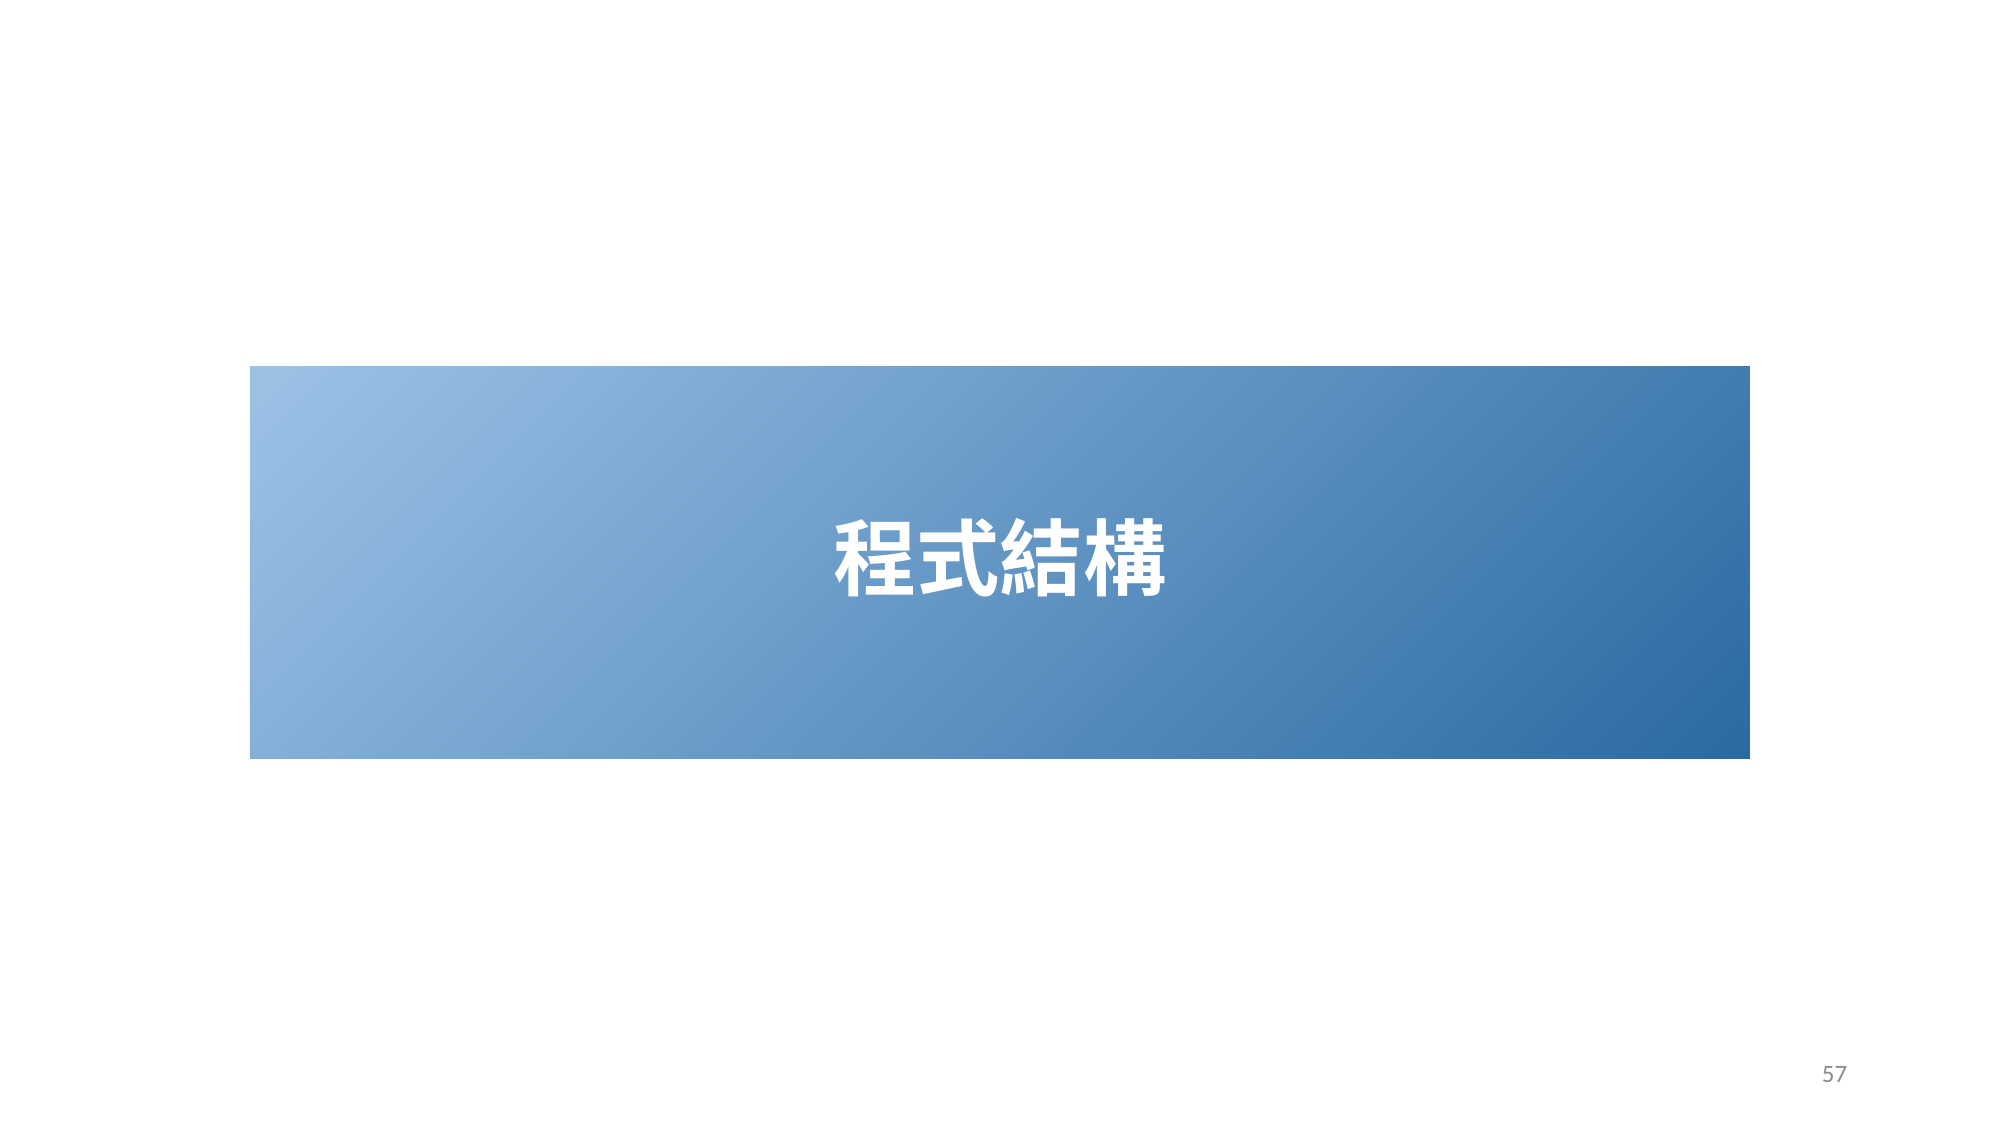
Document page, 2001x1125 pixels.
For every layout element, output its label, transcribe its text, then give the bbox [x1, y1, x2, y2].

title 程式結構 [249, 366, 1750, 759]
slide_number 57 [1412, 1042, 1863, 1103]
